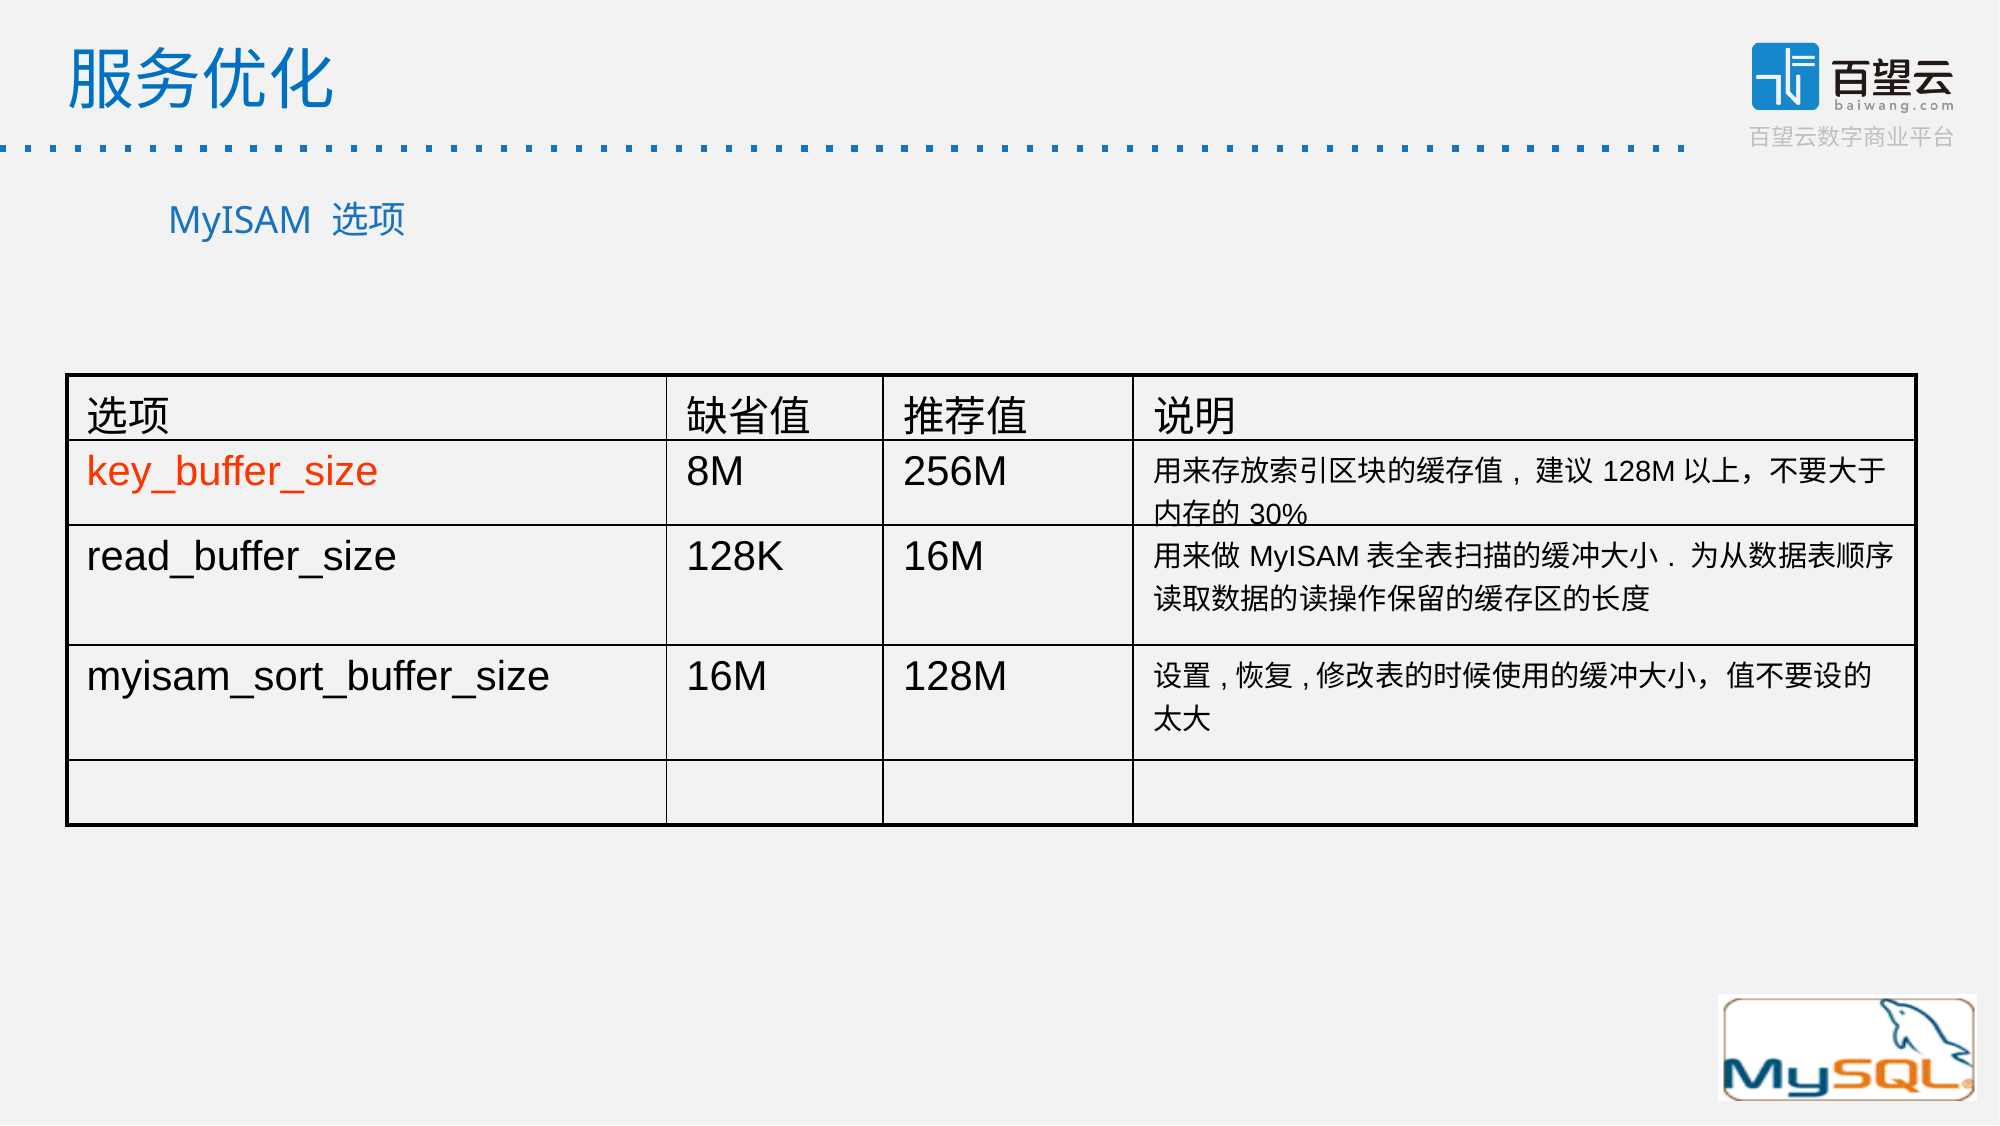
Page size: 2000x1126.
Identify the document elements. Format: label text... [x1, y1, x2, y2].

table_cell 16M [667, 646, 882, 759]
table_cell [667, 761, 882, 823]
table_cell 128K [667, 526, 882, 644]
text_box MyISAM 选项 [150, 187, 1300, 251]
table_cell 设置,恢复,修改表的时候使用的缓冲大小，值不要设的太大 [1134, 646, 1914, 759]
table_cell [69, 761, 666, 823]
table_cell [884, 761, 1132, 823]
text_box 服务优化 [50, 27, 1250, 126]
table_cell 128M [884, 646, 1132, 759]
table_cell myisam_sort_buffer_size [69, 646, 666, 759]
table_cell 用来做MyISAM表全表扫描的缓冲大小. 为从数据表顺序读取数据的读操作保留的缓存区的长度 [1134, 526, 1914, 644]
table_header 说明 [1134, 377, 1914, 439]
table_header 缺省值 [667, 377, 882, 439]
picture [1746, 41, 1958, 114]
table_header 推荐值 [884, 377, 1132, 439]
table_cell key_buffer_size [69, 441, 666, 524]
table_cell 用来存放索引区块的缓存值, 建议128M以上，不要大于内存的30% [1134, 441, 1914, 524]
table_cell 256M [884, 441, 1132, 524]
table_cell 8M [667, 441, 882, 524]
picture [1718, 994, 1977, 1101]
table_cell [1134, 761, 1914, 823]
table_header 选项 [69, 377, 666, 439]
table_cell 16M [884, 526, 1132, 644]
table_cell read_buffer_size [69, 526, 666, 644]
